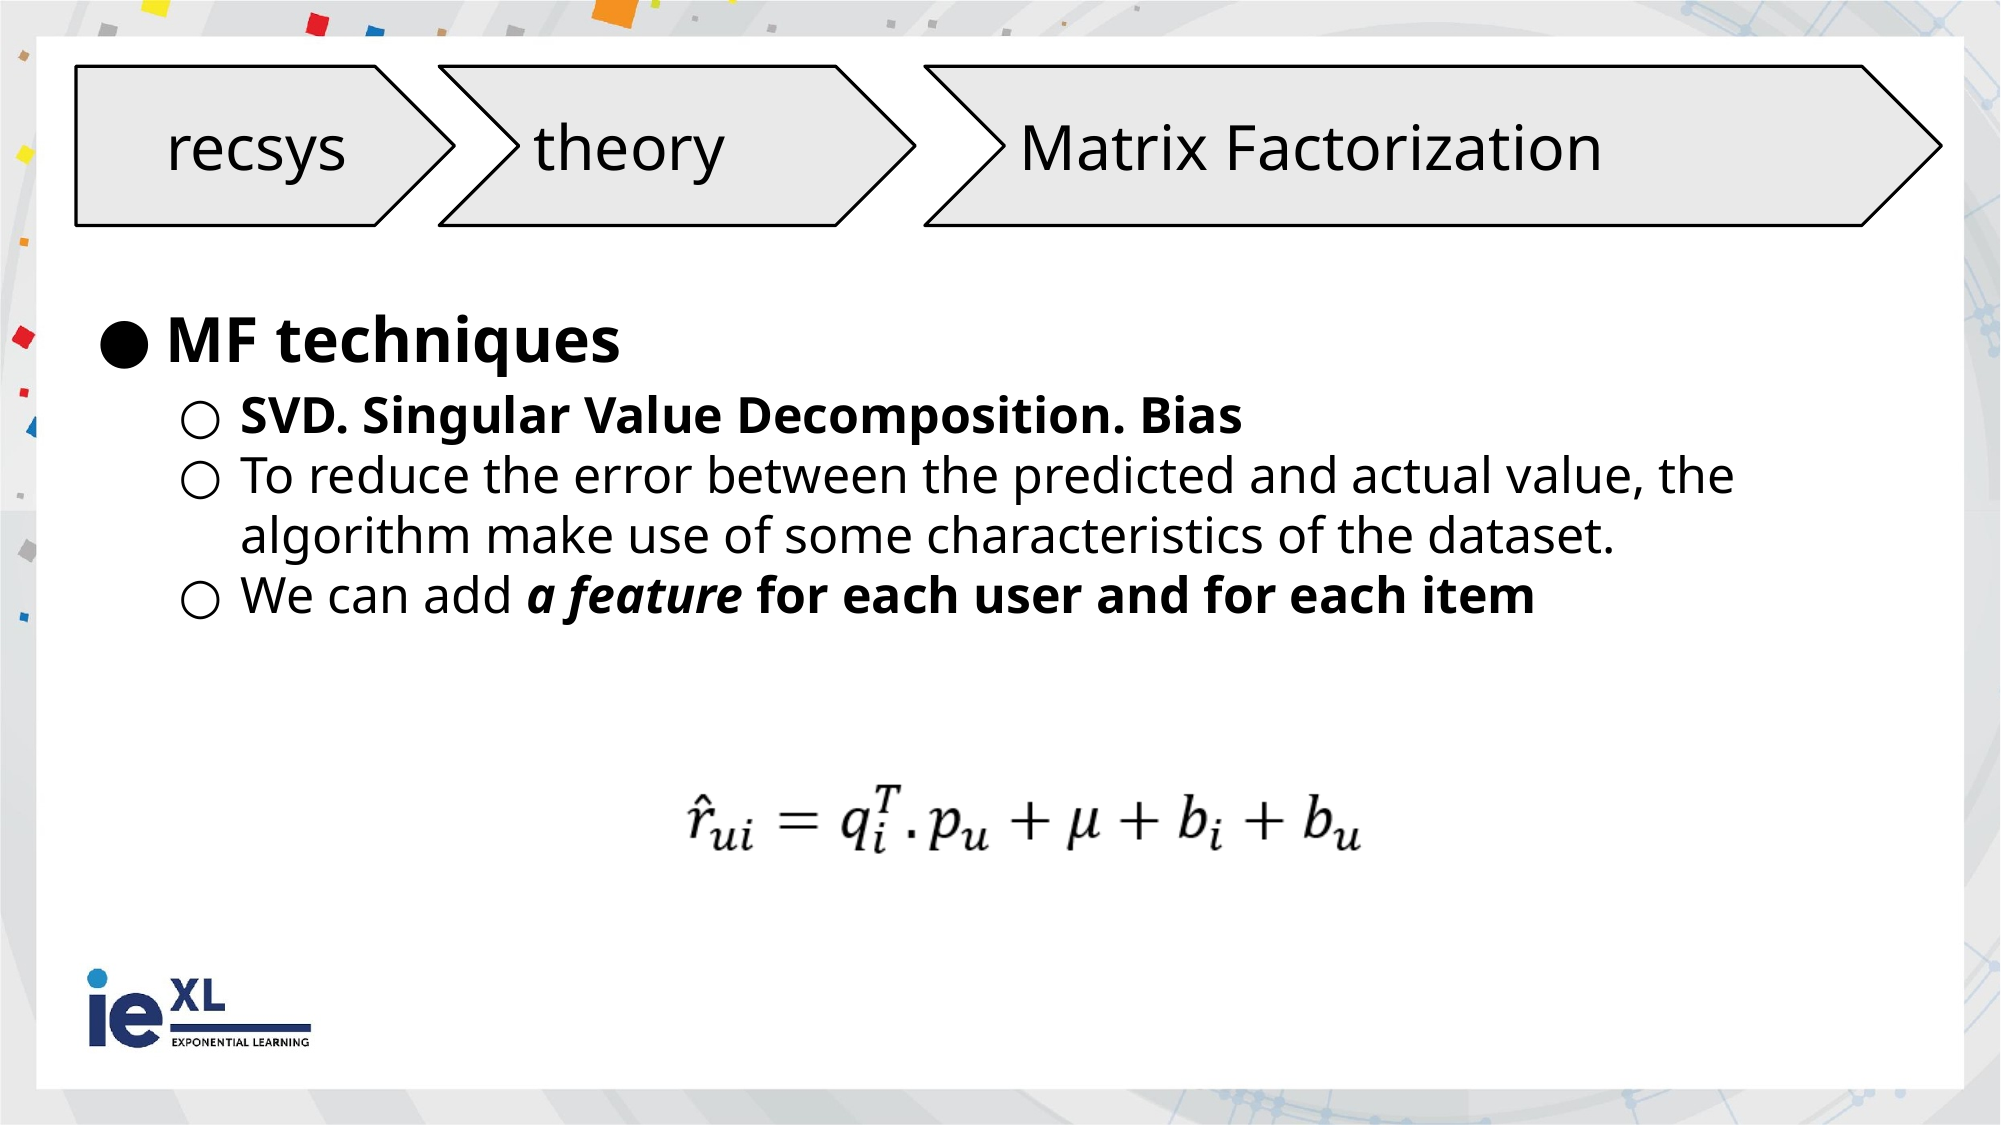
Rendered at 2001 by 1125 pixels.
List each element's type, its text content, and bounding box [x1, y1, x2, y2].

text_box recsys [75, 66, 455, 226]
picture [0, 0, 2001, 1125]
text_box theory [439, 66, 916, 226]
text_box Matrix Factorization [924, 66, 1942, 226]
text_box MF techniques SVD. Singular Value Decomposition. Bias To reduce the error between the predicted and actual value, the algorithm make use of some characteristics of the dataset. We can add a feature for each user and for each item [75, 228, 1827, 896]
